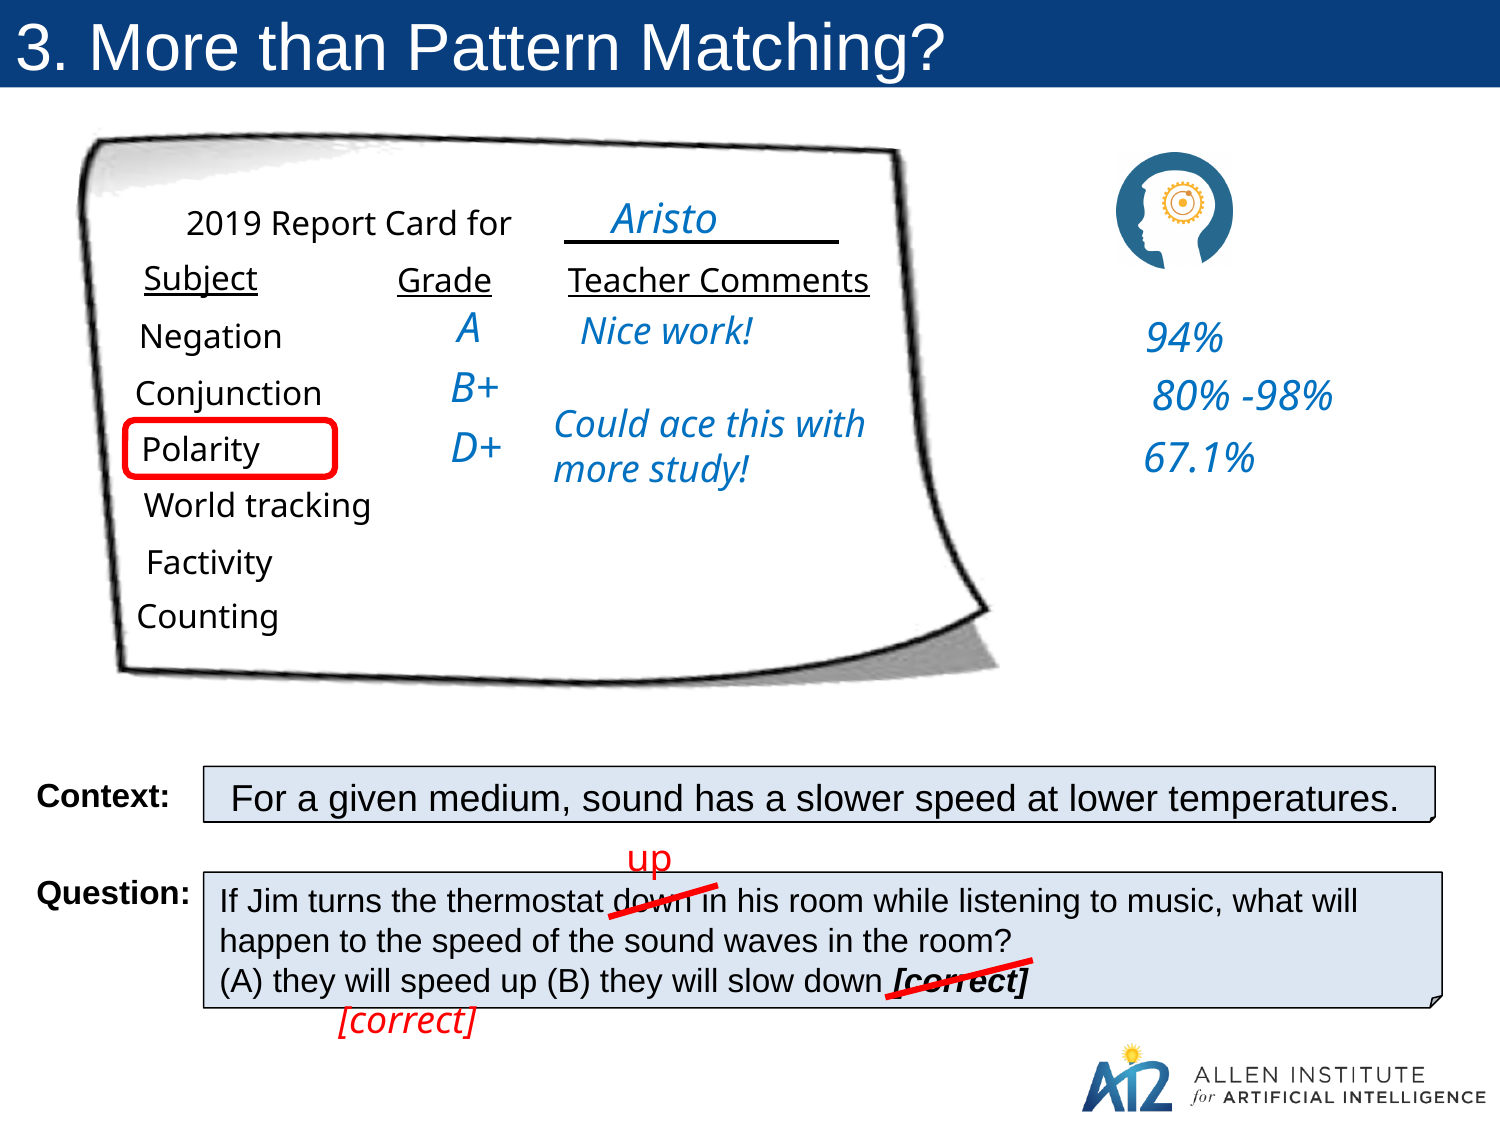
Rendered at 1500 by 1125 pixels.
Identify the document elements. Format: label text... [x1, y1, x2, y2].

text_box up [611, 826, 688, 883]
text_box Context: [21, 766, 247, 822]
text_box 80% -98% [1136, 361, 1349, 426]
text_box If Jim turns the thermostat down in his room while listening to music, what will happen to the speed of the sound waves in the room? (A) they will speed up (B) they will slow down [correct] [204, 872, 1468, 1007]
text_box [608, 884, 719, 918]
picture [1116, 152, 1233, 269]
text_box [884, 959, 1034, 998]
text_box 94% [1130, 302, 1240, 368]
picture [26, 58, 1055, 766]
text_box [correct] [323, 988, 492, 1049]
text_box 67.1% [1128, 423, 1271, 489]
title 3. More than Pattern Matching? [0, 0, 1500, 88]
picture [1076, 1038, 1500, 1120]
text_box Question: [21, 864, 247, 919]
text_box For a given medium, sound has a slower speed at lower temperatures. [215, 766, 1415, 827]
text_box [1415, 766, 1436, 822]
